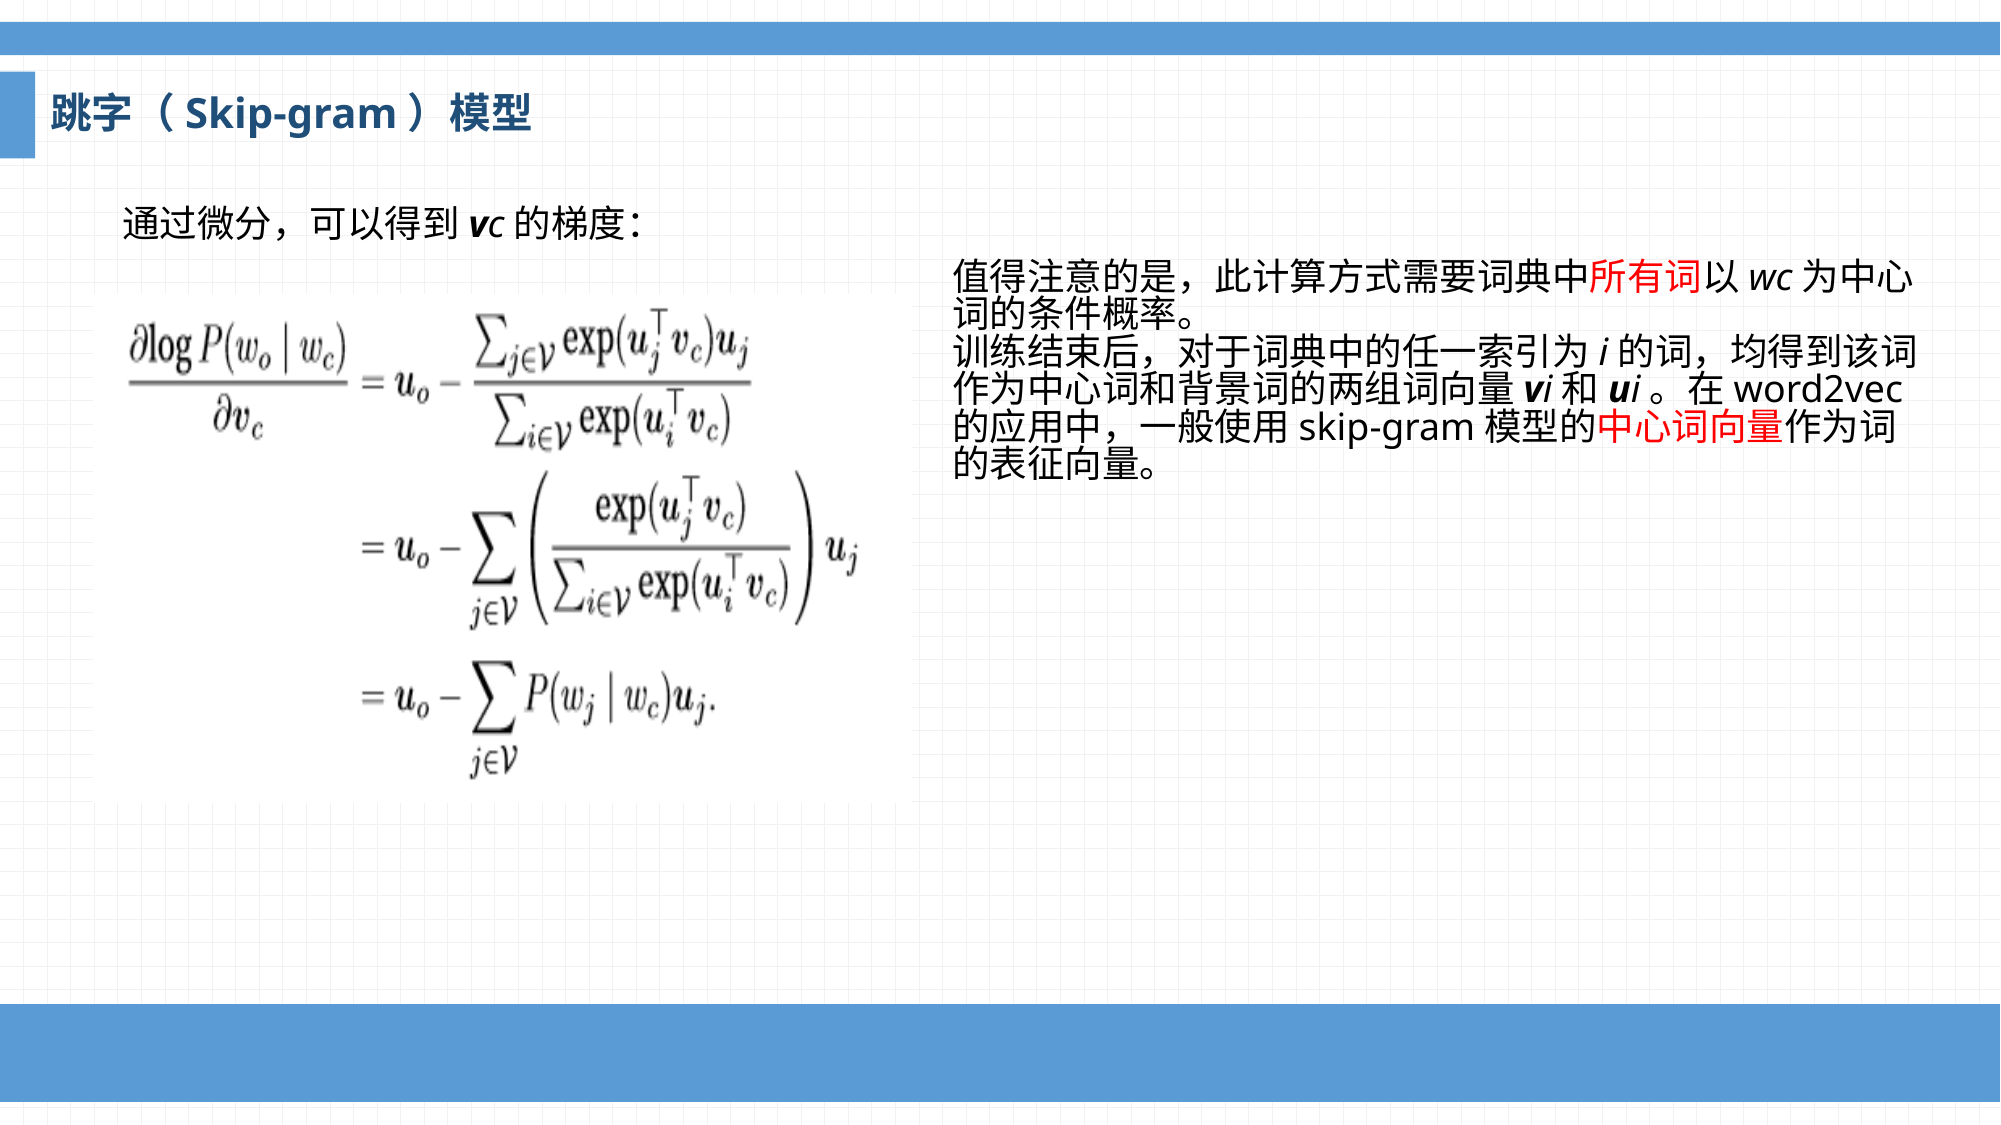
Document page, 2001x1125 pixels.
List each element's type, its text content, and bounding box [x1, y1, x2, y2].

text_box 通过微分，可以得到vc的梯度： [107, 200, 679, 253]
text_box 值得注意的是，此计算方式需要词典中所有词以wc为中心词的条件概率。 训练结束后，对于词典中的任一索引为i的词，均得到该词作为中心词和背景词的两组词向量vi和ui。在word2vec的应用中，一般使用skip-gram模型的中心词向量作为词的表征向量。 [937, 253, 1938, 493]
picture [93, 294, 912, 803]
list 跳字（Skip-gram）模型 [34, 70, 835, 159]
